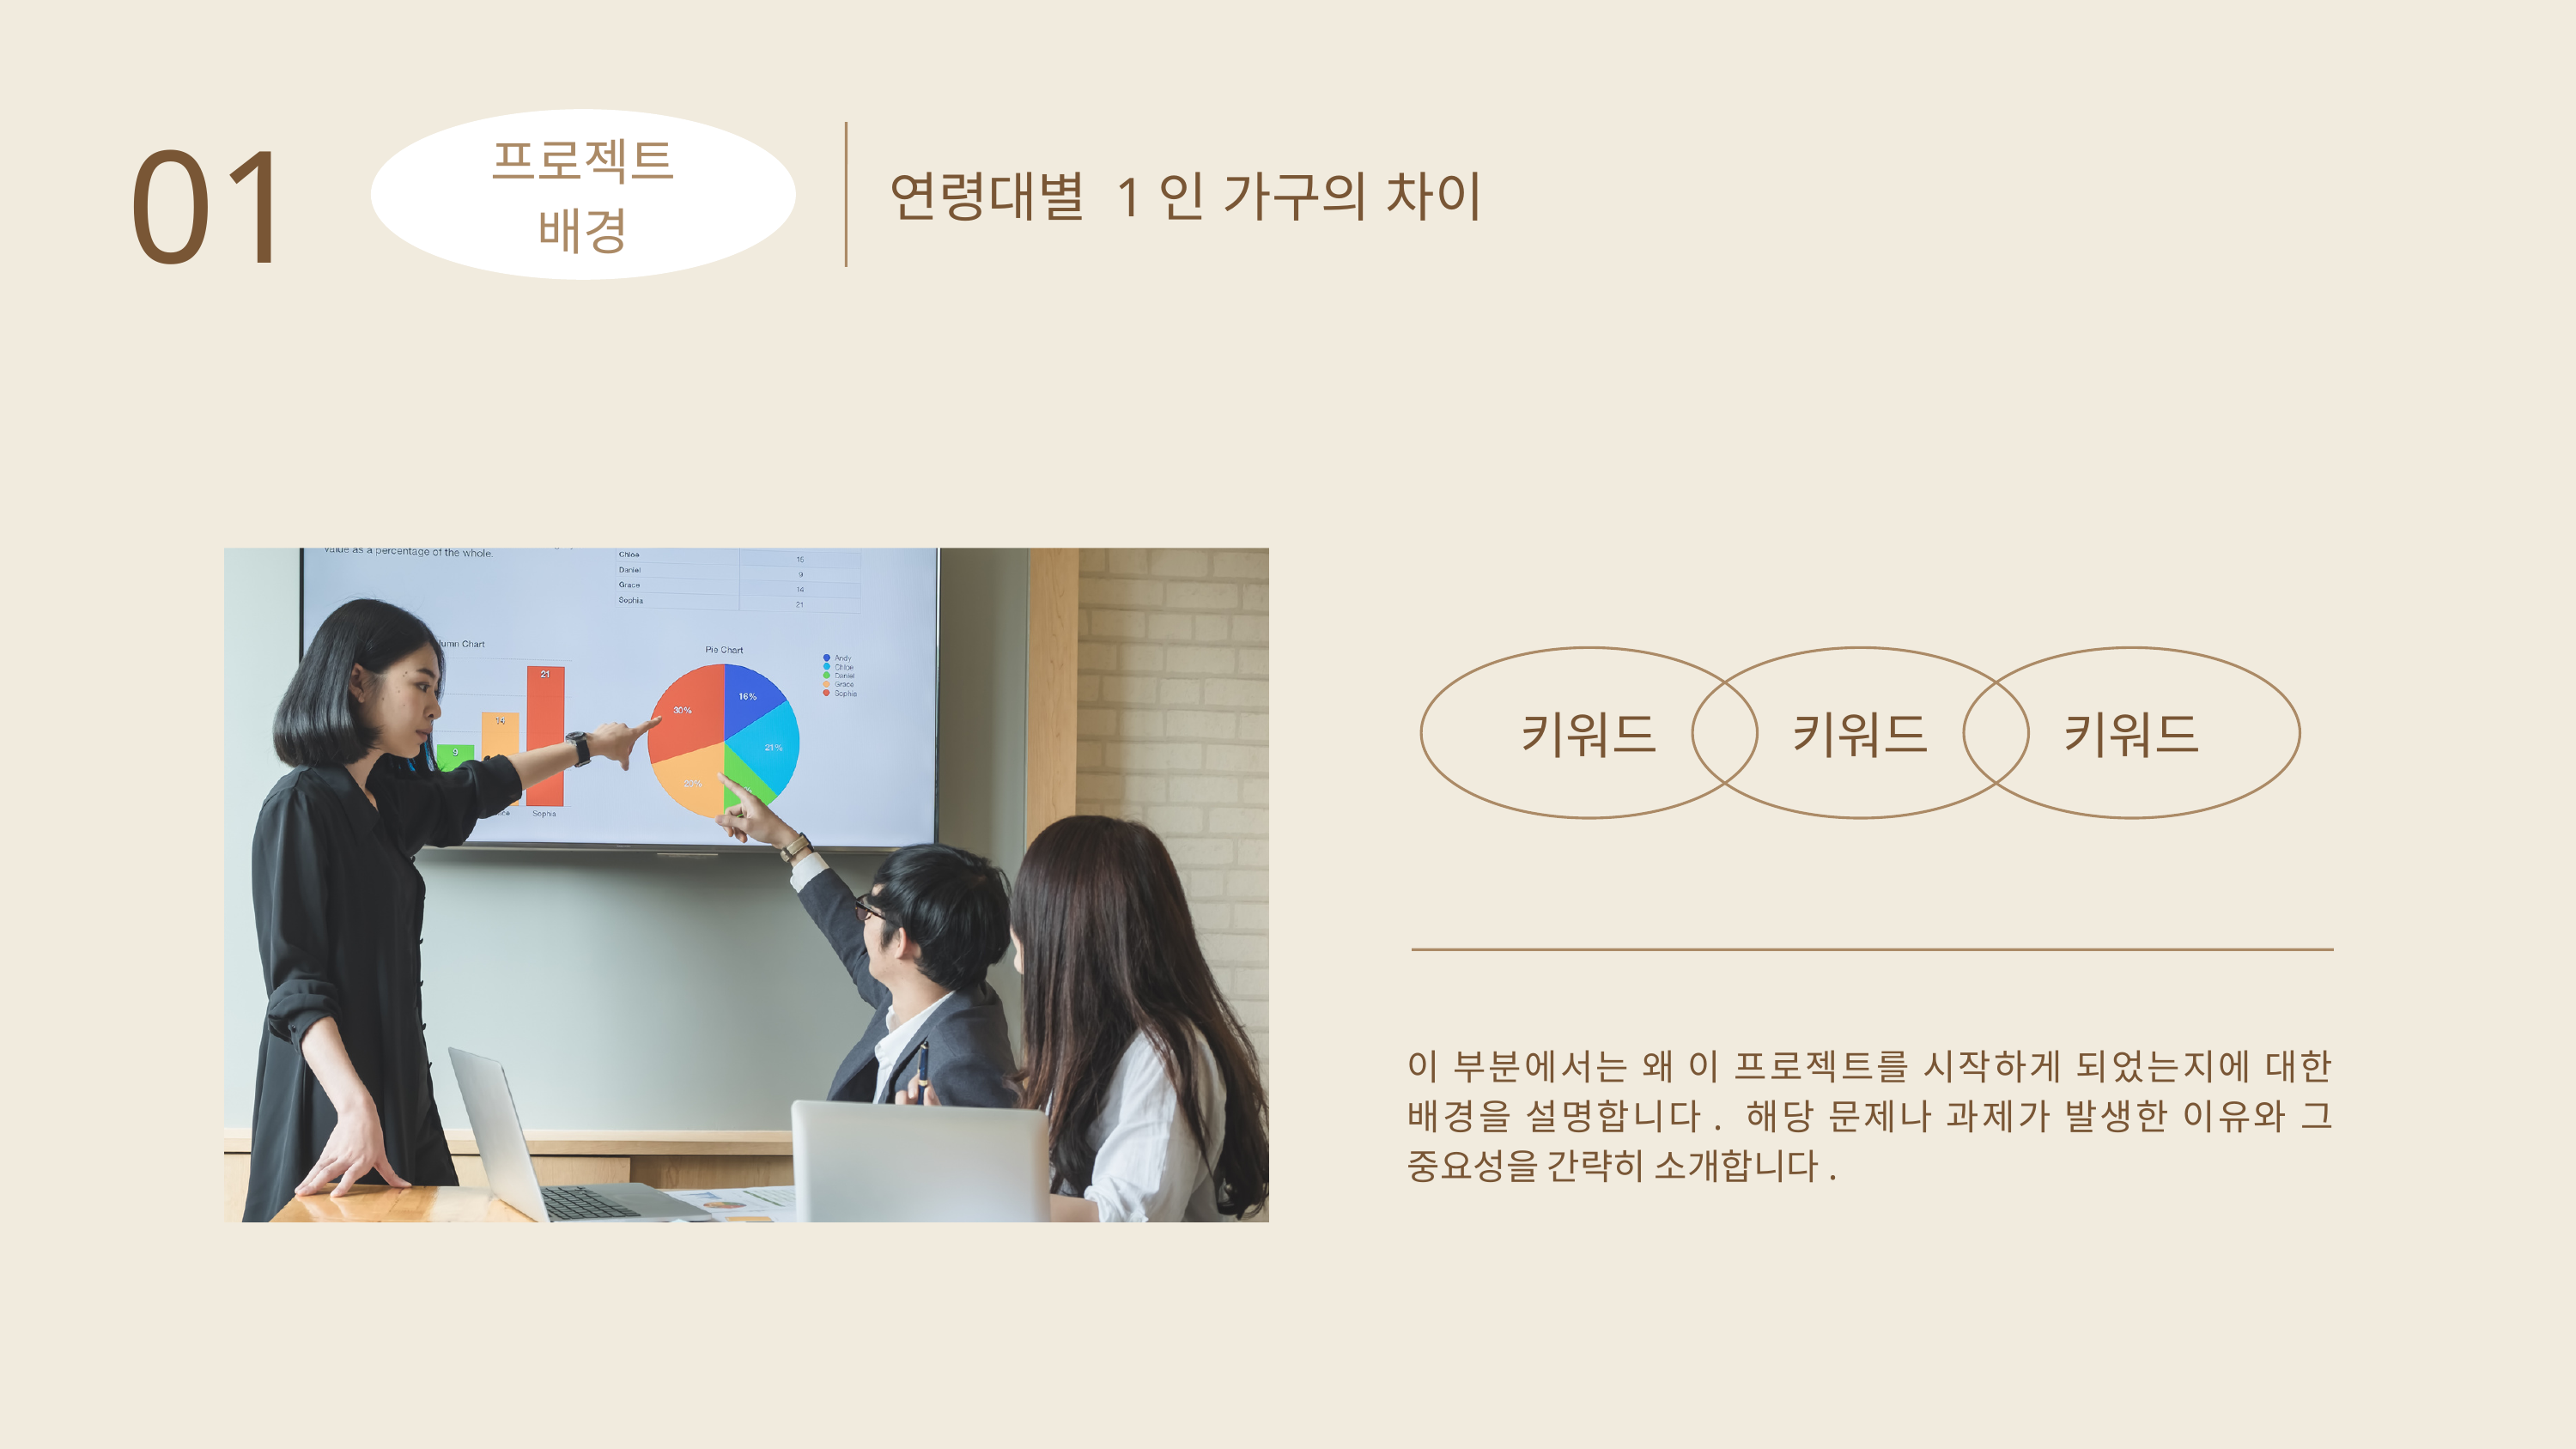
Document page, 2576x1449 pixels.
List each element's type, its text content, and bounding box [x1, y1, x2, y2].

text_box 이 부분에서는 왜 이 프로젝트를 시작하게 되었는지에 대한 배경을 설명합니다. 해당 문제나 과제가 발생한 이유와 그 중요성을 간략히 소개합니다. [1406, 1037, 2334, 1188]
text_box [1759, 647, 1961, 819]
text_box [1963, 647, 2300, 819]
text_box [1420, 647, 1758, 819]
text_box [126, 76, 1661, 281]
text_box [223, 548, 1270, 1223]
